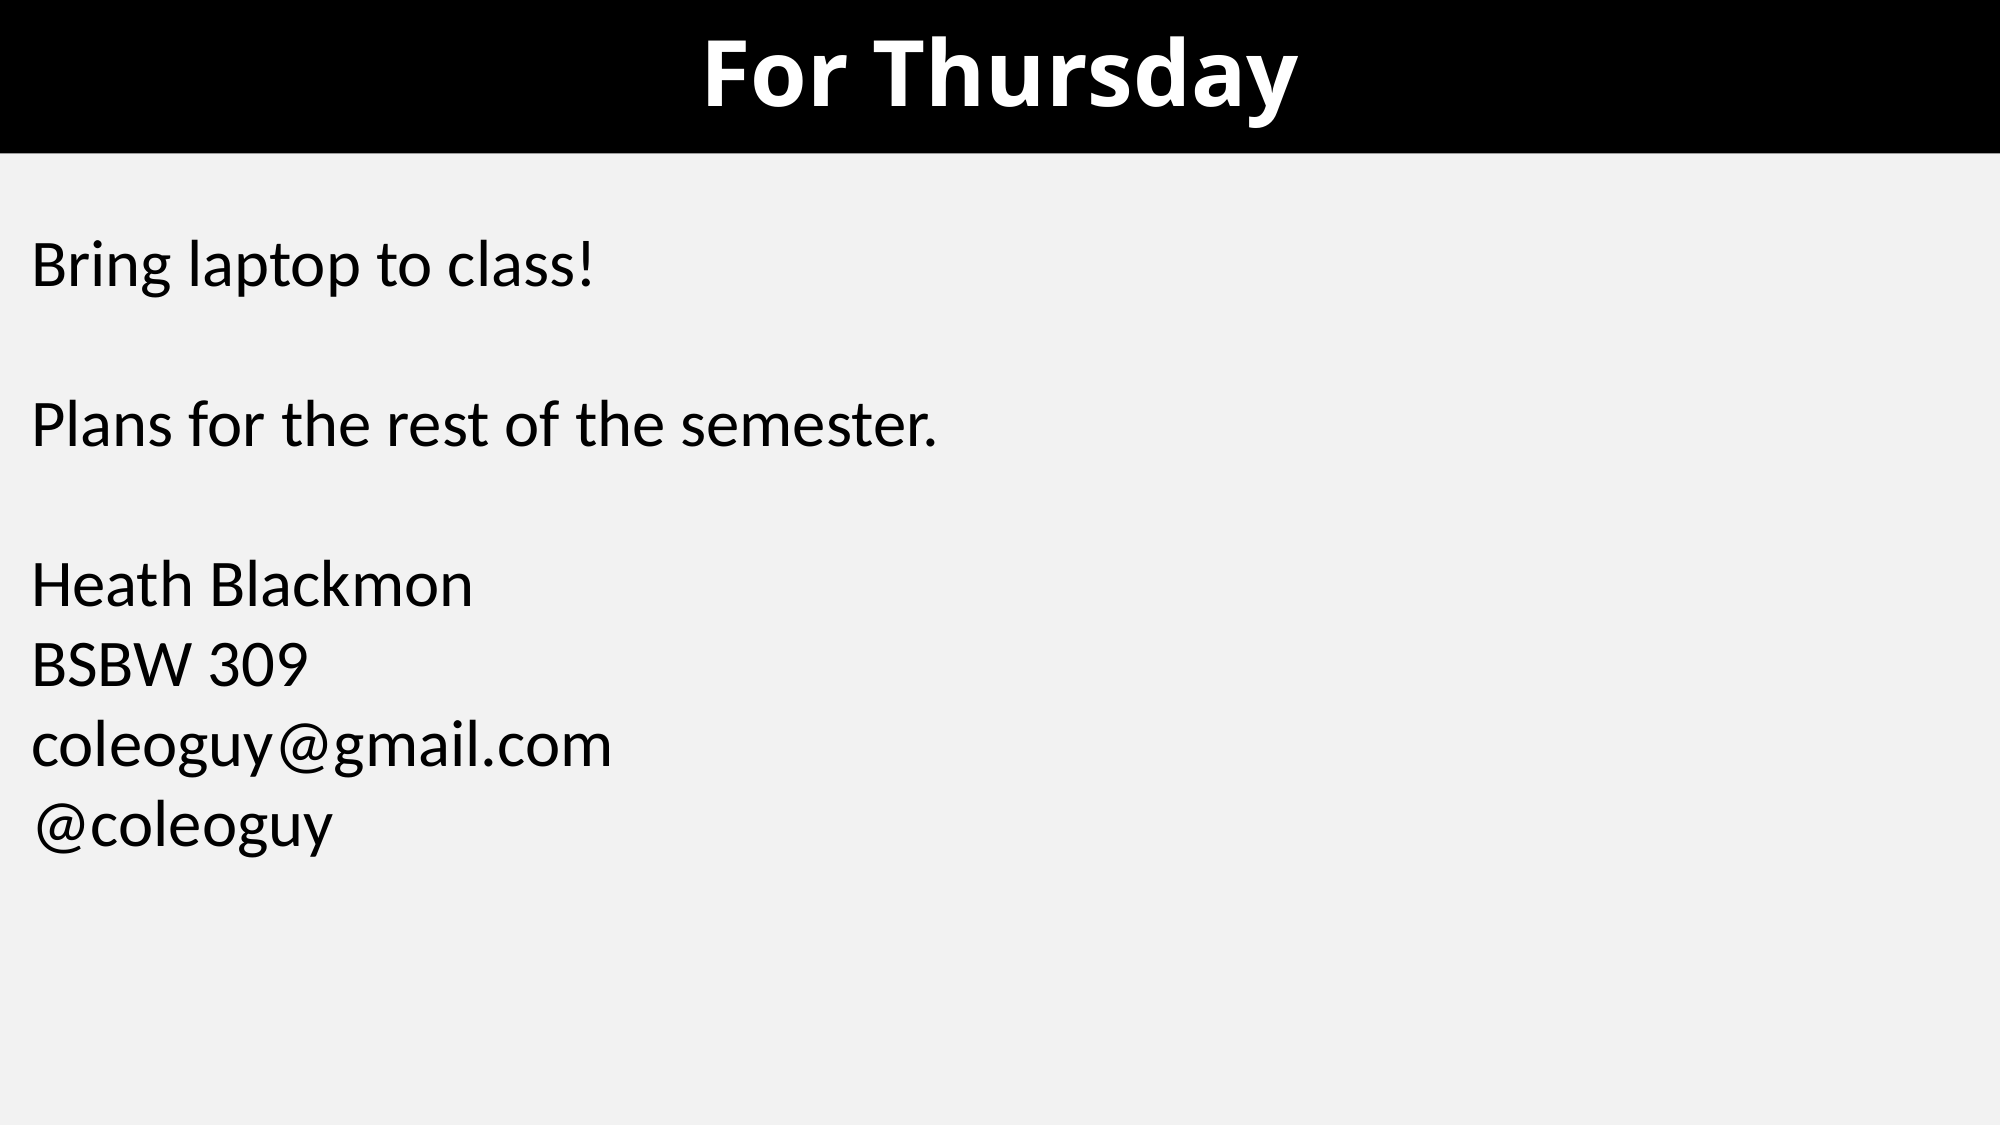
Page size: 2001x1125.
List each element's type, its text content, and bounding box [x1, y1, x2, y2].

text_box Bring laptop to class! Plans for the rest of the semester. Heath Blackmon BSBW 309 coleoguy@gmail.com @coleoguy [16, 212, 1967, 868]
title For Thursday [0, 0, 2000, 154]
